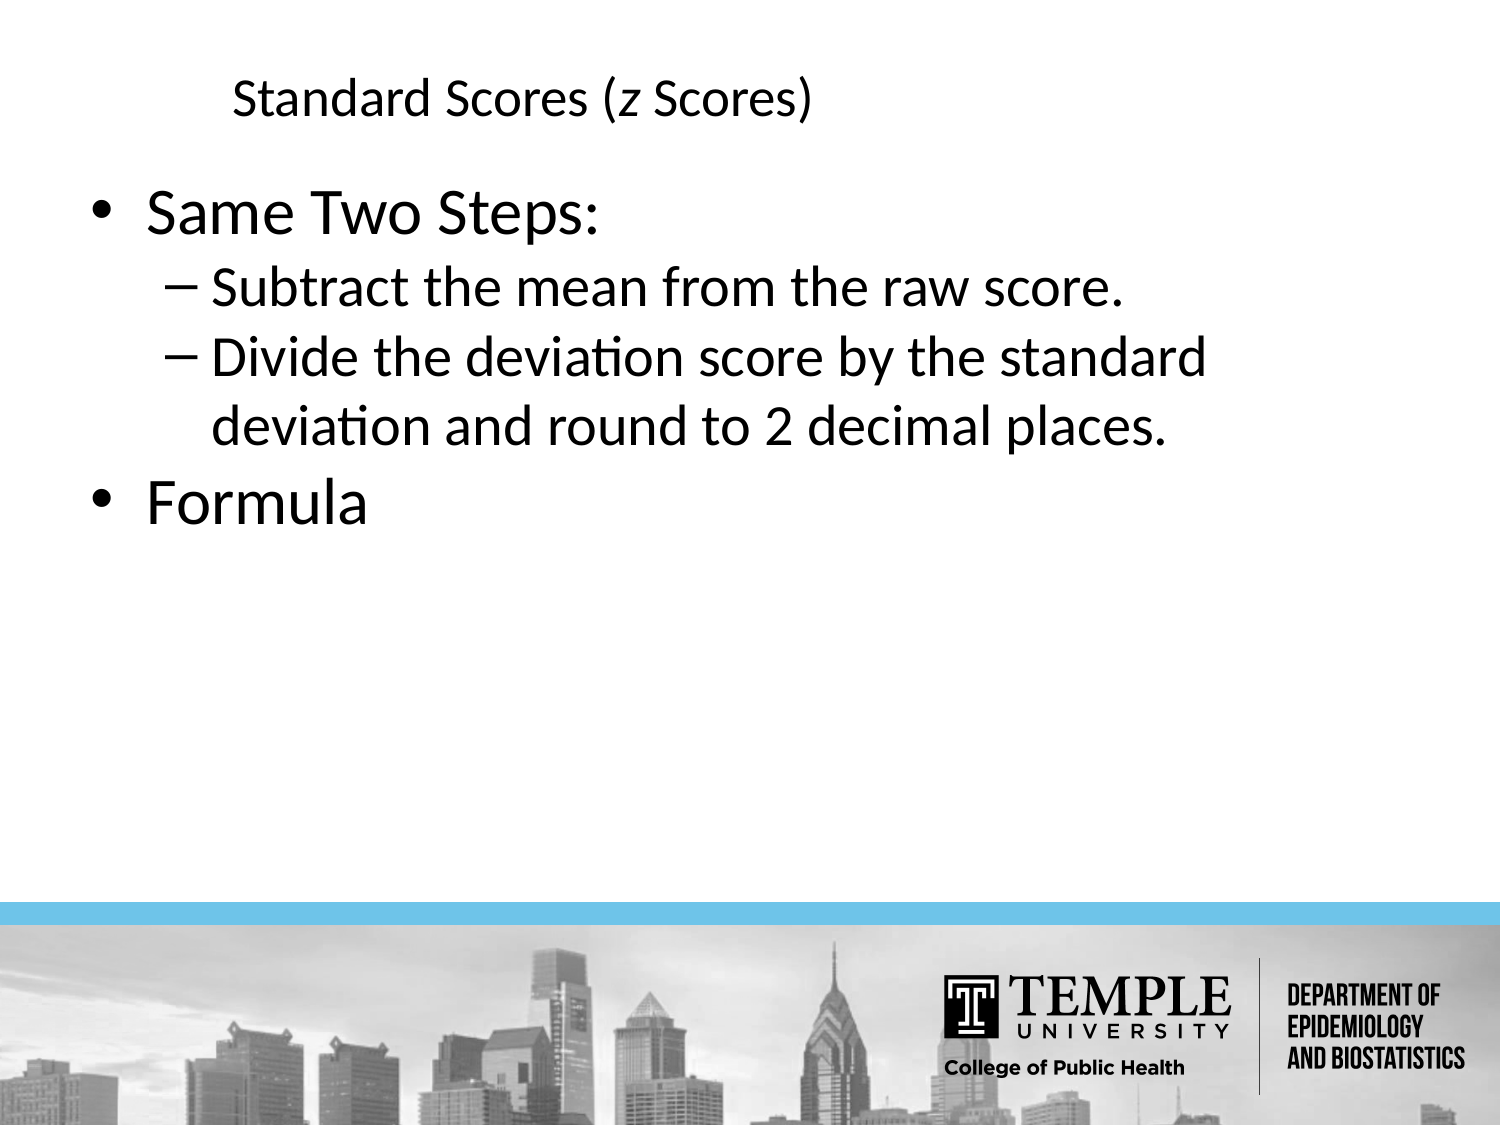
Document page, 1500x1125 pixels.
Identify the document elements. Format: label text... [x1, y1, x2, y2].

list Same Two Steps: Subtract the mean from the raw score. Divide the deviation score by the standard deviation and round to 2 decimal places. Formula [75, 160, 1425, 901]
title Standard Scores (z Scores) [106, 53, 940, 136]
picture [0, 902, 1500, 1125]
